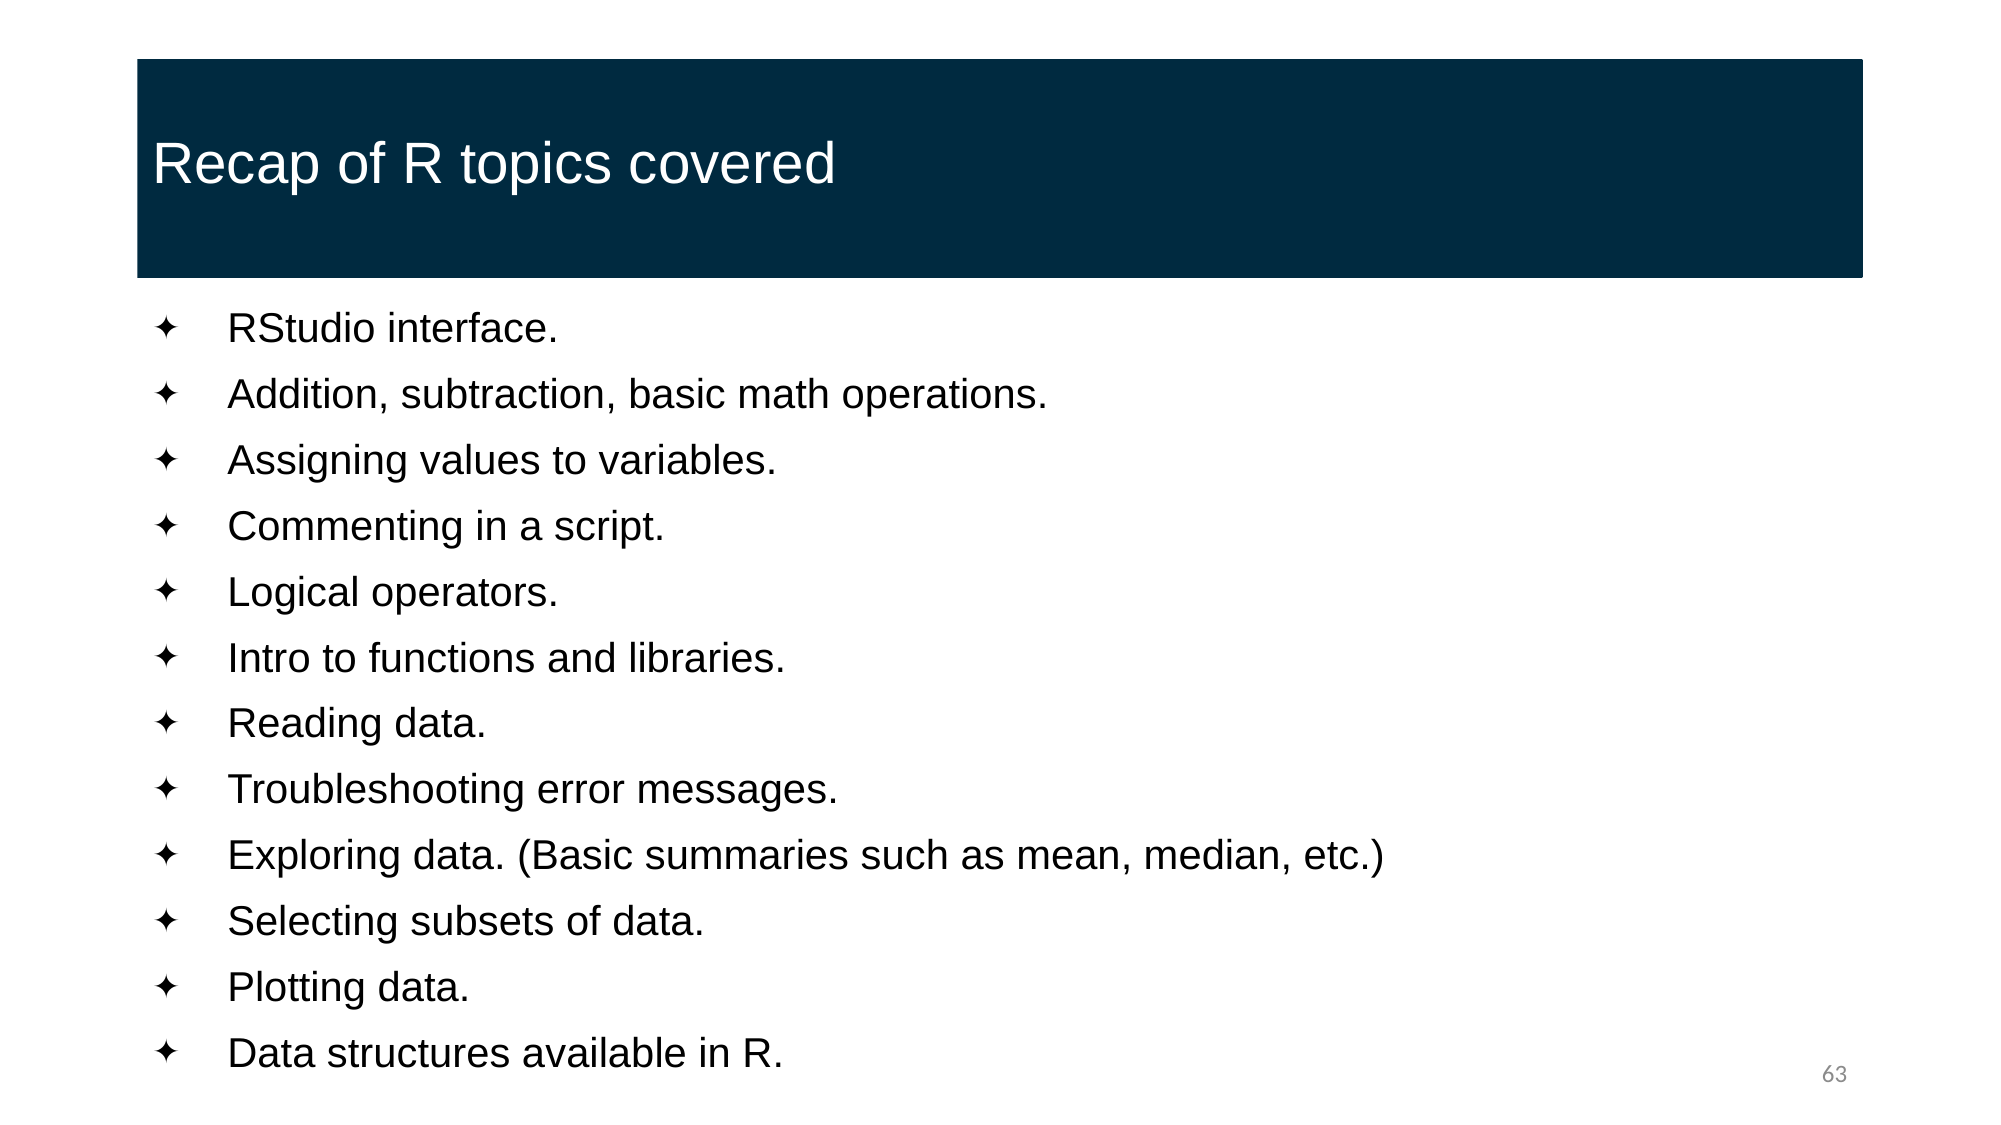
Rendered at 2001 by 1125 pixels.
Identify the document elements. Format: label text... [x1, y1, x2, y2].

slide_number 63 [1412, 1042, 1863, 1103]
title Recap of R topics covered [137, 59, 1863, 278]
list RStudio interface. Addition, subtraction, basic math operations. Assigning values to variables. Commenting in a script. Logical operators. Intro to functions and libraries. Reading data. Troubleshooting error messages. Exploring data. (Basic summaries such as mean, median, etc.) Selecting subsets of data. Plotting data. Data structures available in R. [137, 299, 1863, 771]
